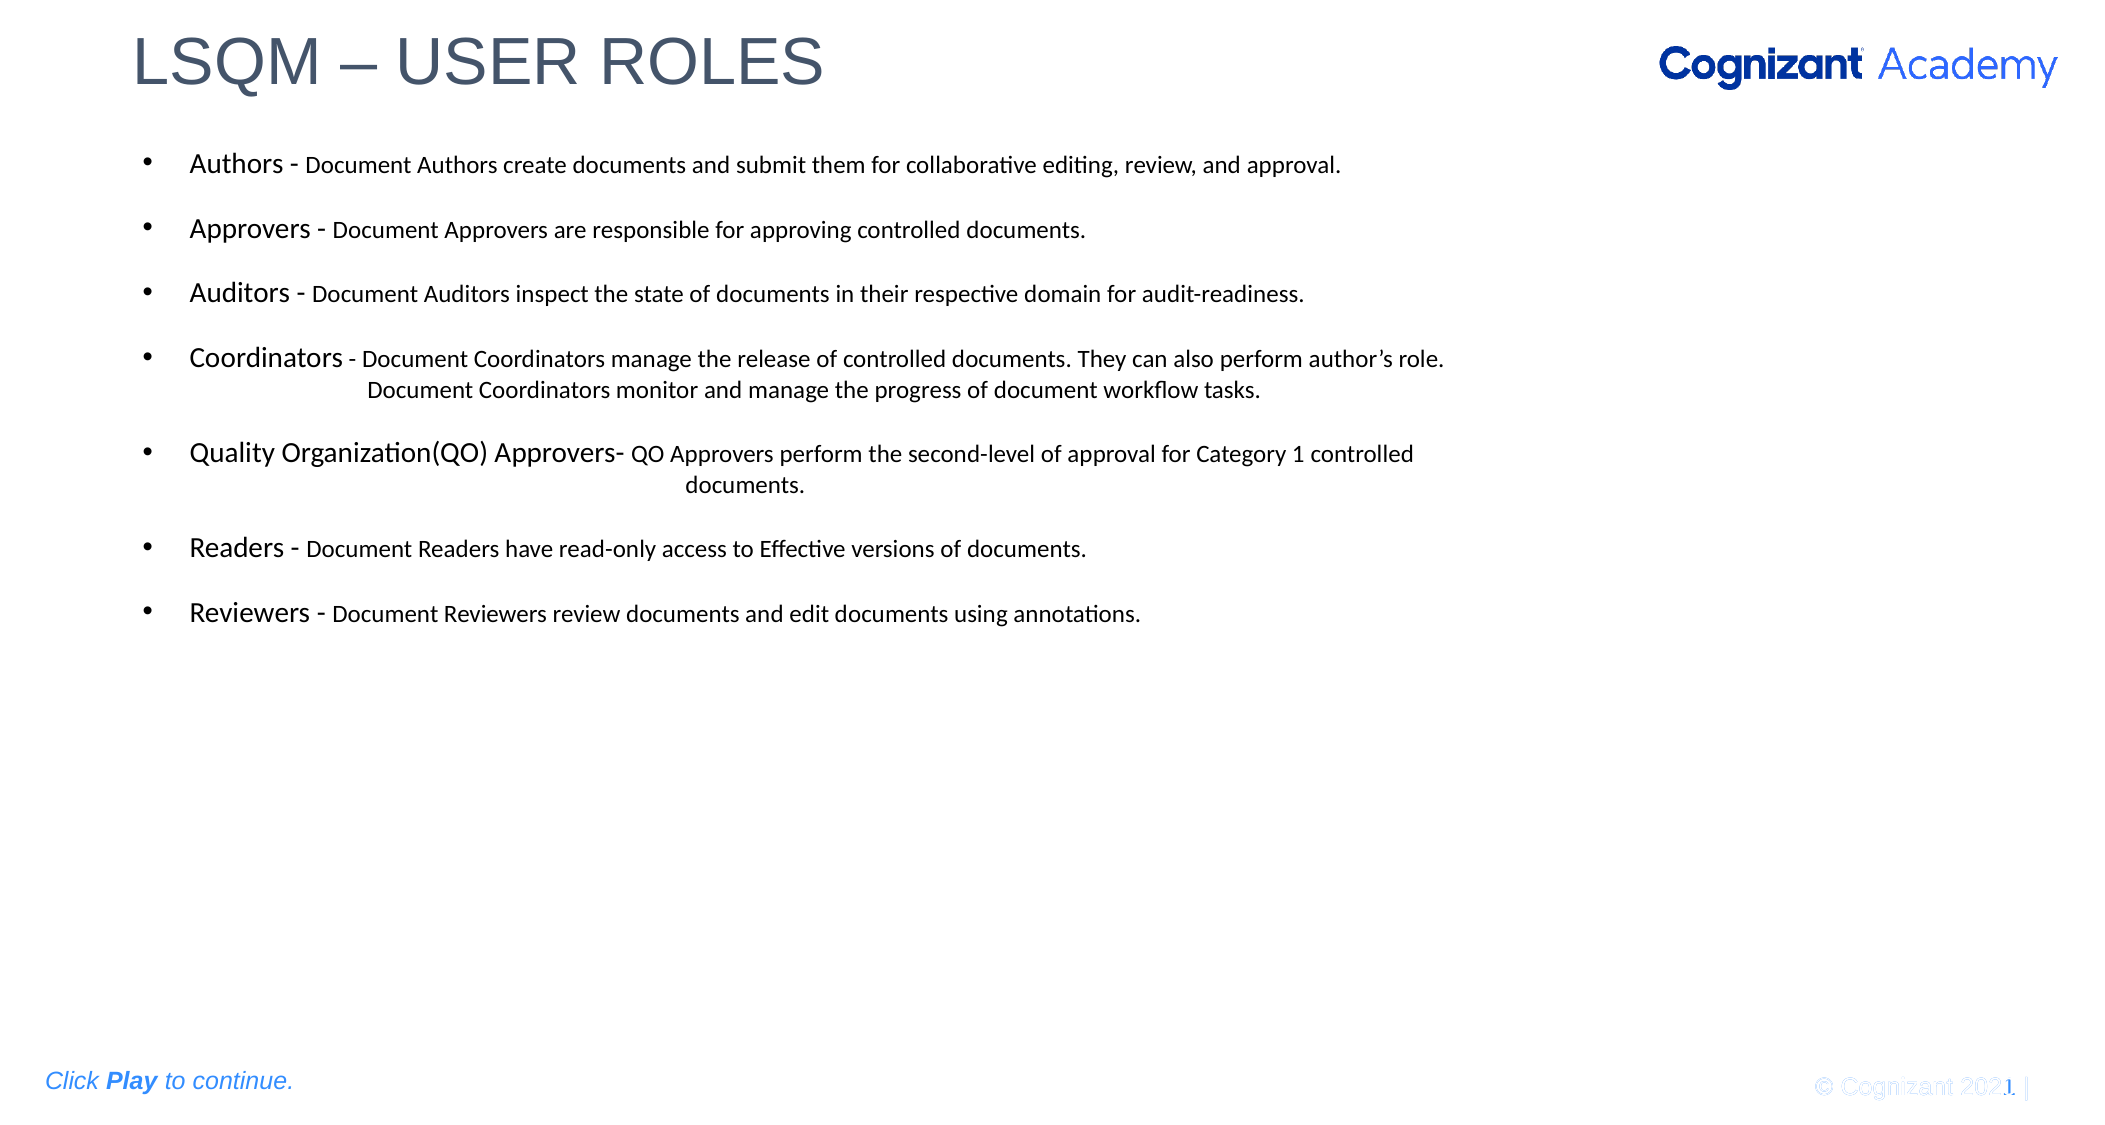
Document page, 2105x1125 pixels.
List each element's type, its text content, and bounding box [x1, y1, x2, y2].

picture [1633, 15, 2084, 117]
text_box Authors - Document Authors create documents and submit them for collaborative editing, review, and approval. Approvers - Document Approvers are responsible for approving controlled documents. Auditors - Document Auditors inspect the state of documents in their respective domain for audit-readiness. Coordinators - Document Coordinators manage the release of controlled documents. They can also perform author’s role. Document Coordinators monitor and manage the progress of document workflow tasks. Quality Organization(QO) Approvers- QO Approvers perform the second-level of approval for Category 1 controlled documents. Readers - Document Readers have read-only access to Effective versions of documents. Reviewers - Document Reviewers review documents and edit documents using annotations. [127, 136, 1628, 671]
text_box © Cognizant 2020 | [1800, 1063, 2053, 1108]
list Click Play to continue. [45, 1065, 1238, 1110]
title LSQM – USER ROLES [52, 26, 907, 100]
